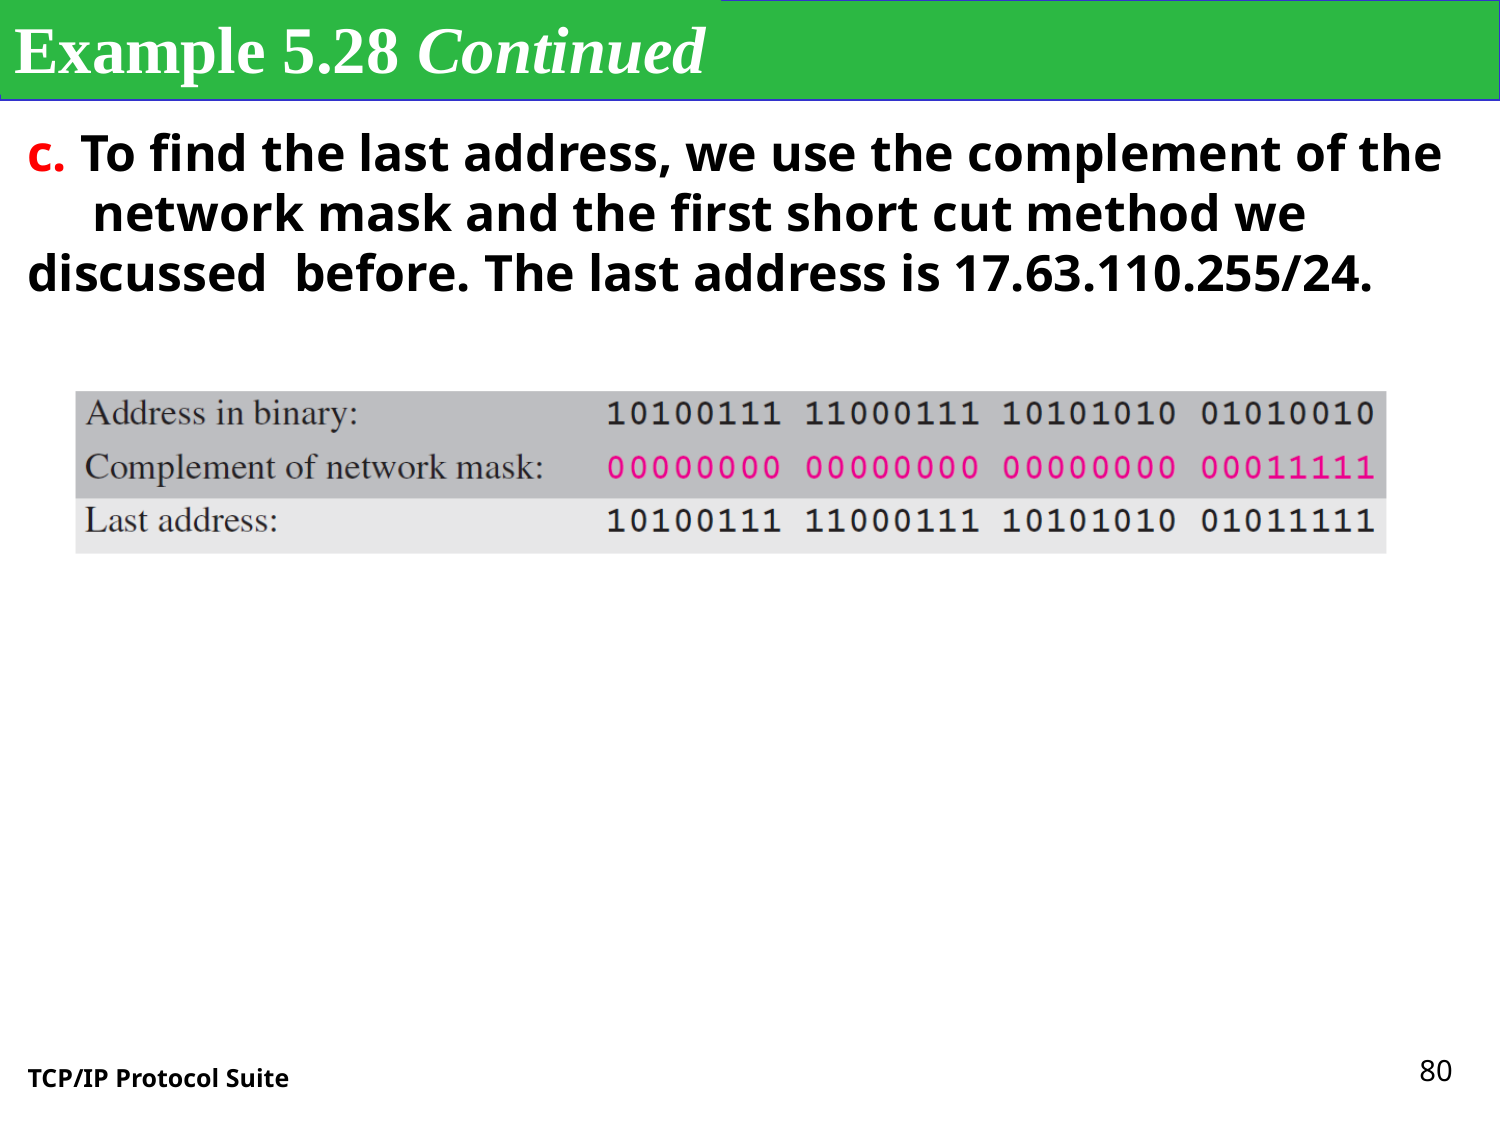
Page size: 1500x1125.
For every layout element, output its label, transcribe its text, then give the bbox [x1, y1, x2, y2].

text_box c. To find the last address, we use the complement of the network mask and the first short cut method we discussed before. The last address is 17.63.110.255/24. [12, 114, 1463, 309]
footer TCP/IP Protocol Suite [12, 1025, 488, 1100]
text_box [0, 0, 1500, 100]
picture [60, 362, 1400, 562]
slide_number 80 [1155, 1024, 1468, 1100]
